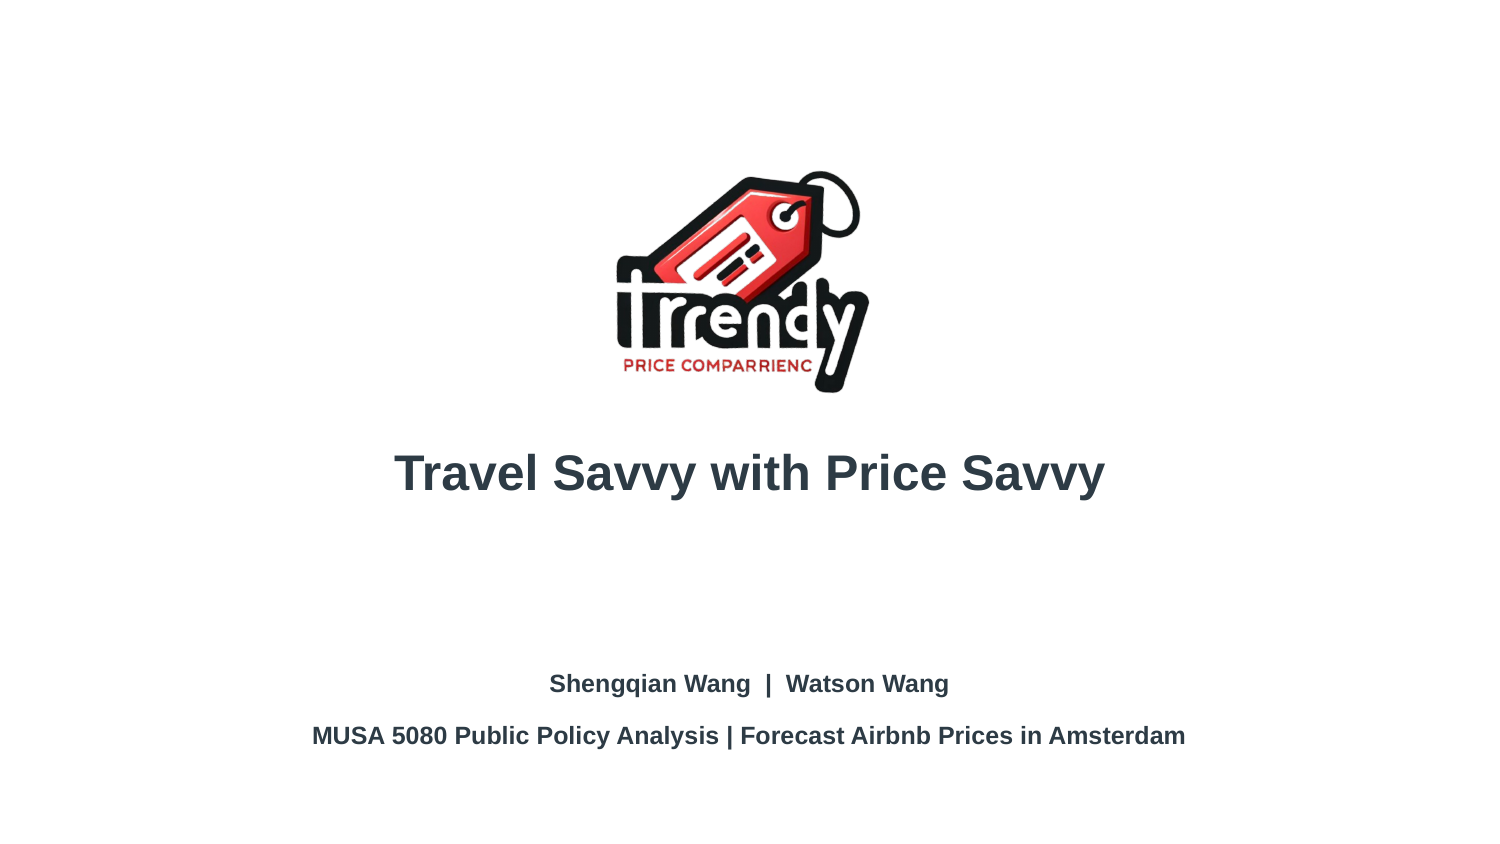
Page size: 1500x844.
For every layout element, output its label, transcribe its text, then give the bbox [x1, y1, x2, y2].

text_box Travel Savvy with Price Savvy [0, 425, 1500, 516]
text_box MUSA 5080 Public Policy Analysis | Forecast Airbnb Prices in Amsterdam [0, 704, 1500, 765]
picture [589, 138, 894, 419]
text_box Shengqian Wang | Watson Wang [0, 652, 1500, 704]
